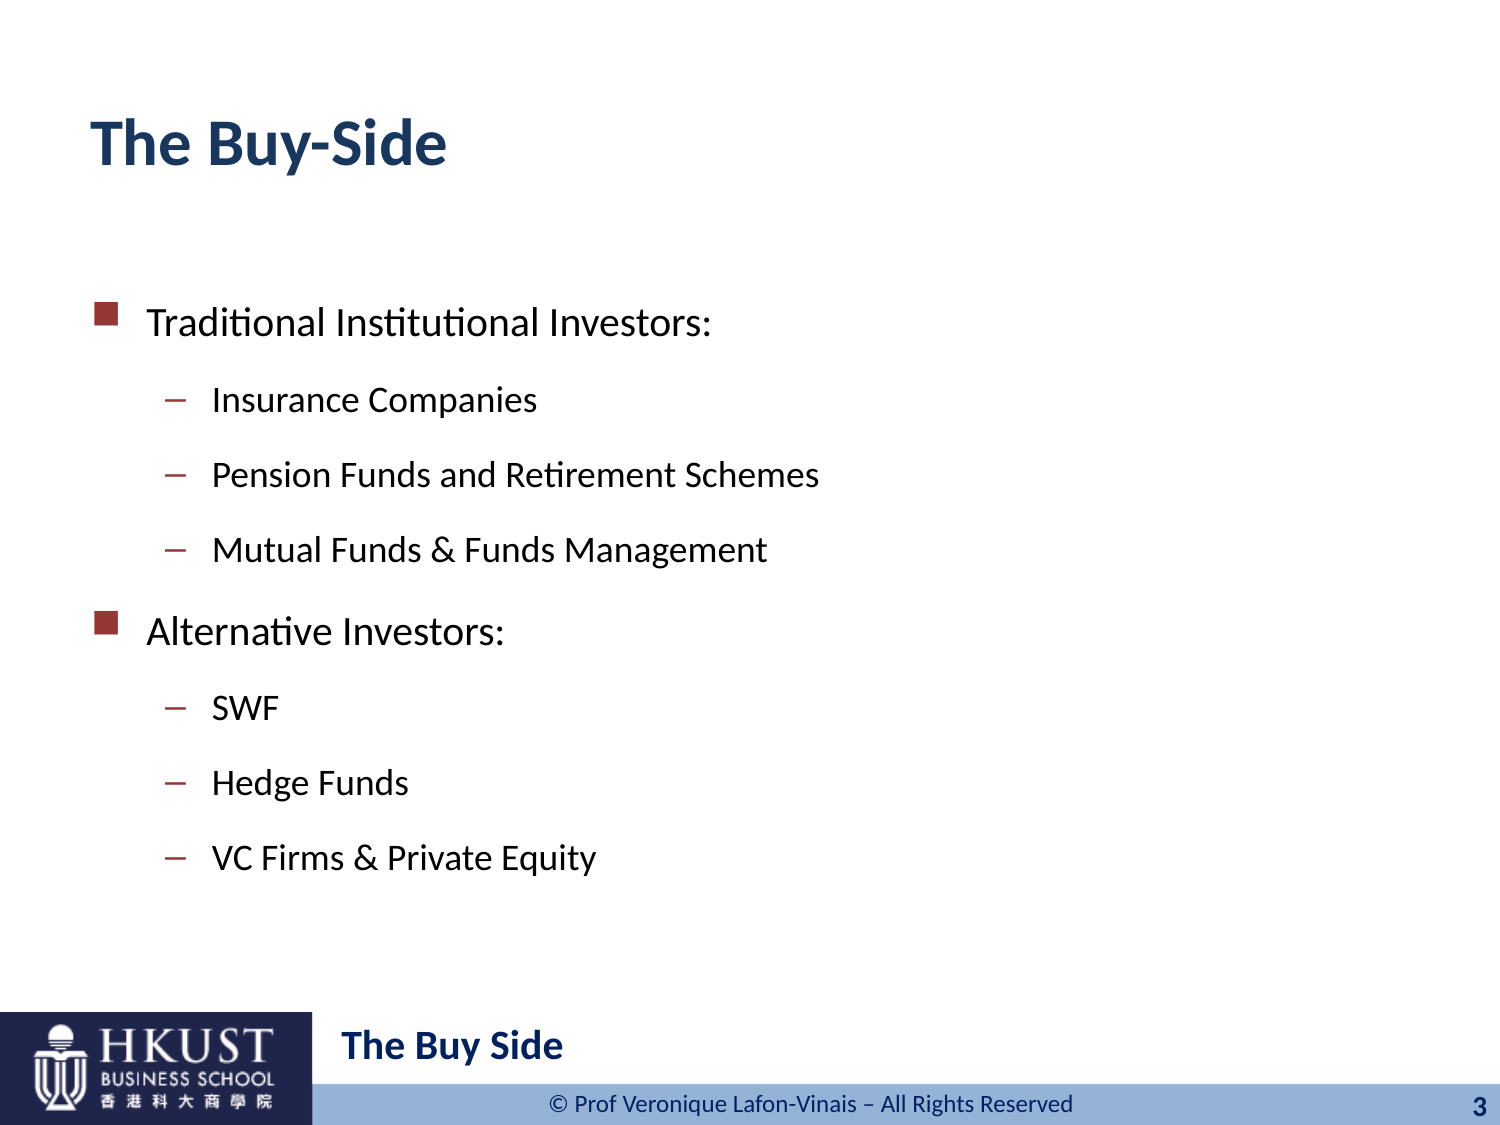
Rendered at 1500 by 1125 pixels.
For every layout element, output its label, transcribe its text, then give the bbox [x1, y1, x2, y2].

title The Buy-Side [74, 44, 1426, 233]
picture [0, 1012, 1500, 1125]
list Traditional Institutional Investors: Insurance Companies Pension Funds and Retirement Schemes Mutual Funds & Funds Management Alternative Investors: SWF Hedge Funds VC Firms & Private Equity [74, 262, 1426, 1006]
footer The Buy Side [326, 1007, 1500, 1078]
slide_number 3 [1351, 1080, 1500, 1125]
